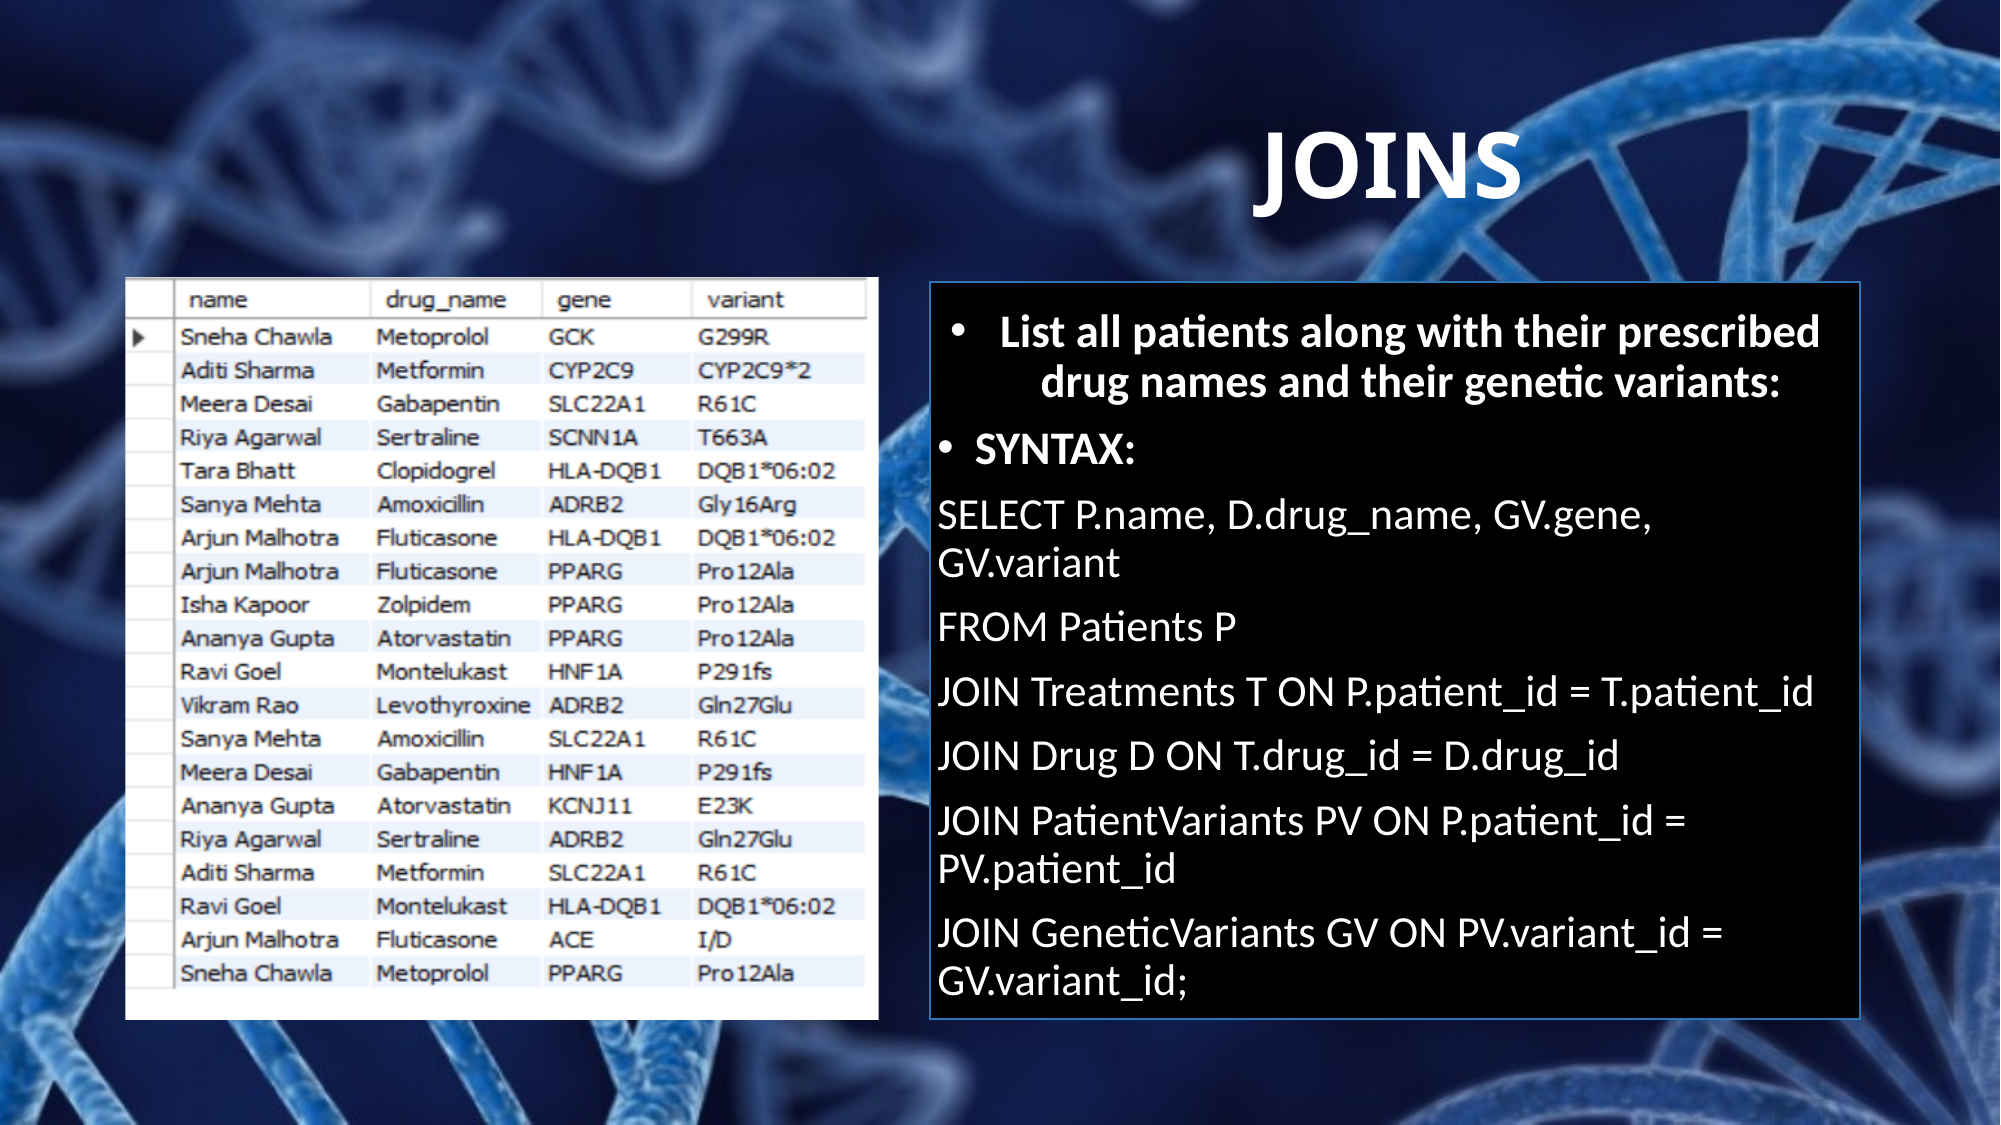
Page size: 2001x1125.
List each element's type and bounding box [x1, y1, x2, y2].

picture [0, 0, 2000, 1125]
text_box [125, 277, 879, 1020]
